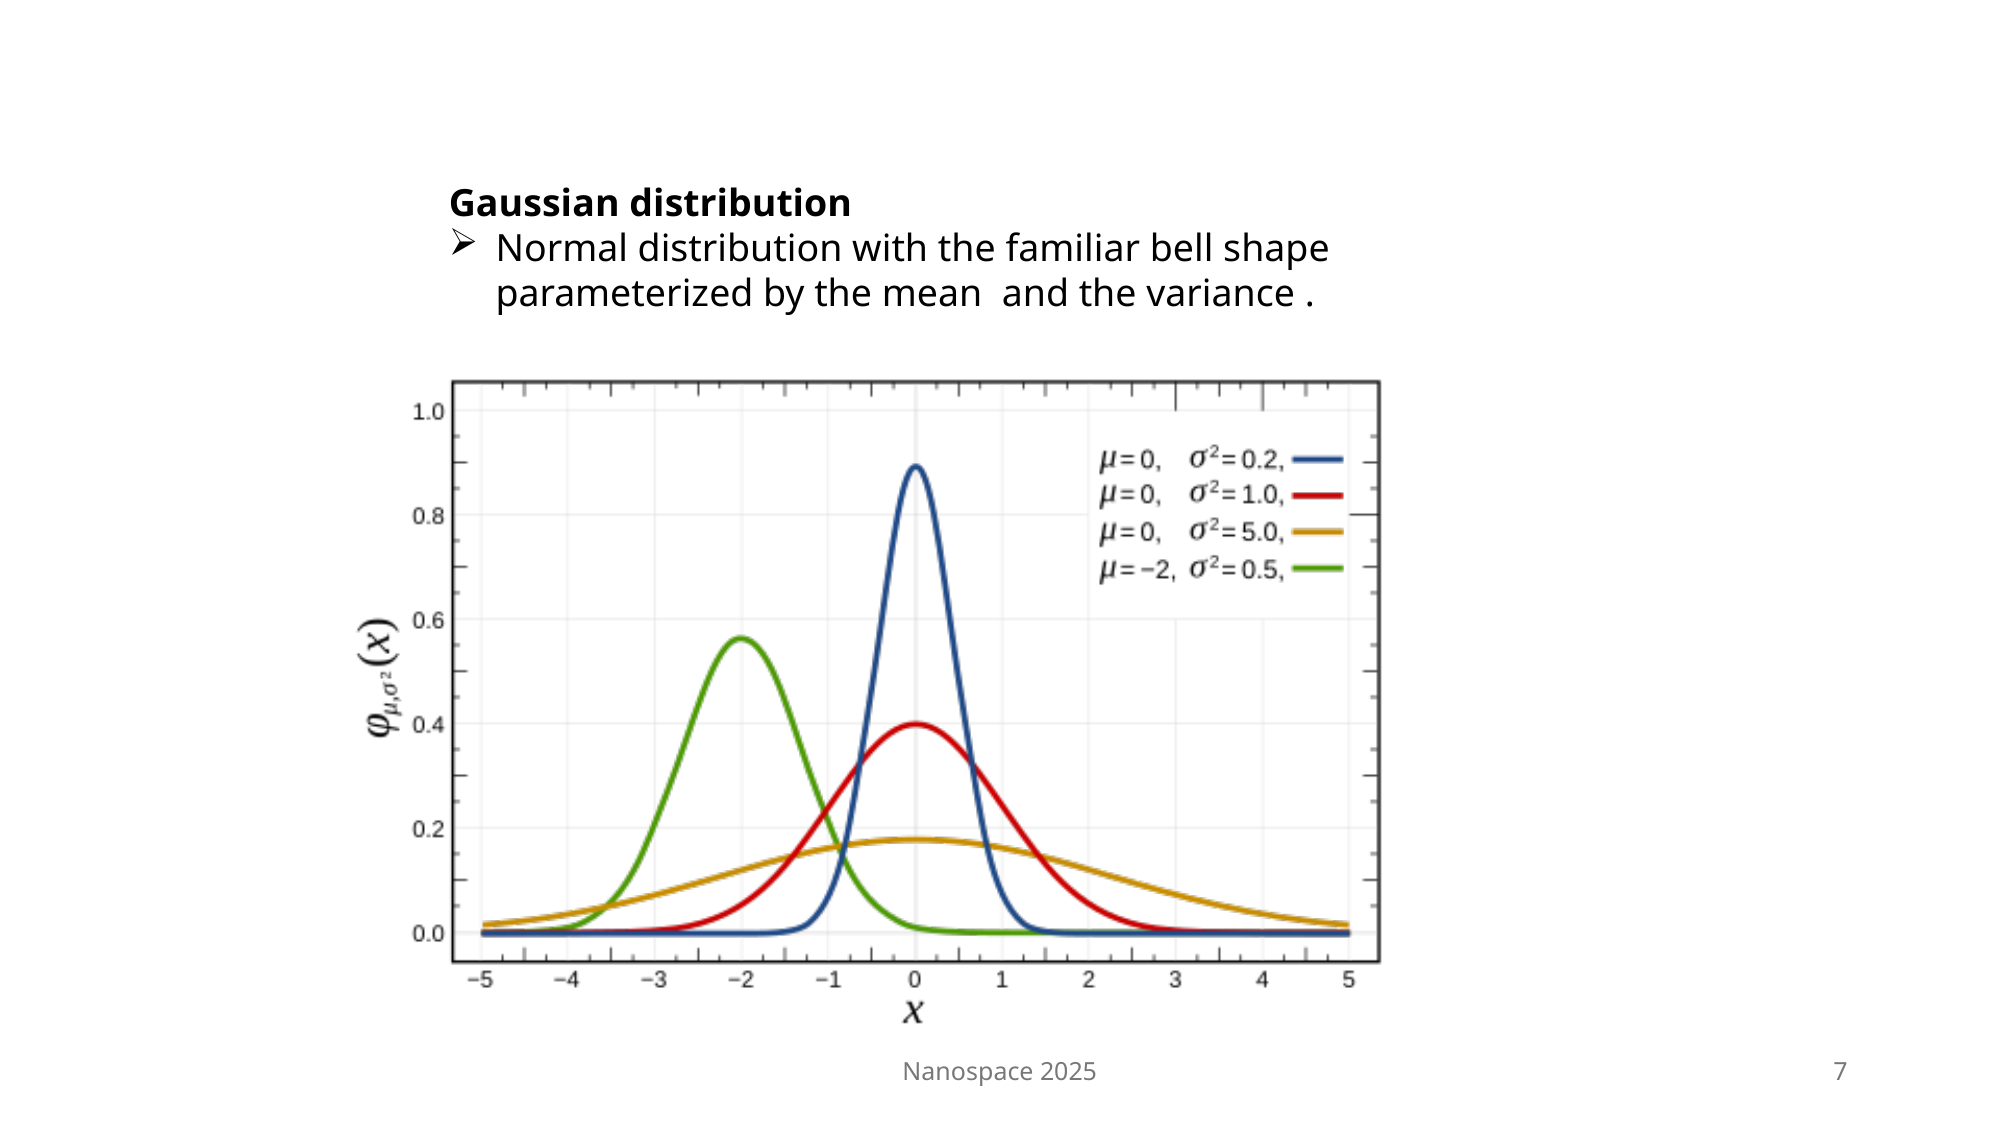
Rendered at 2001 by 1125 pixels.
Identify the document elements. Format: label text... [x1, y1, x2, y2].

slide_number 7 [1412, 1042, 1863, 1103]
footer Nanospace 2025 [662, 1042, 1338, 1103]
picture [351, 367, 1395, 1036]
